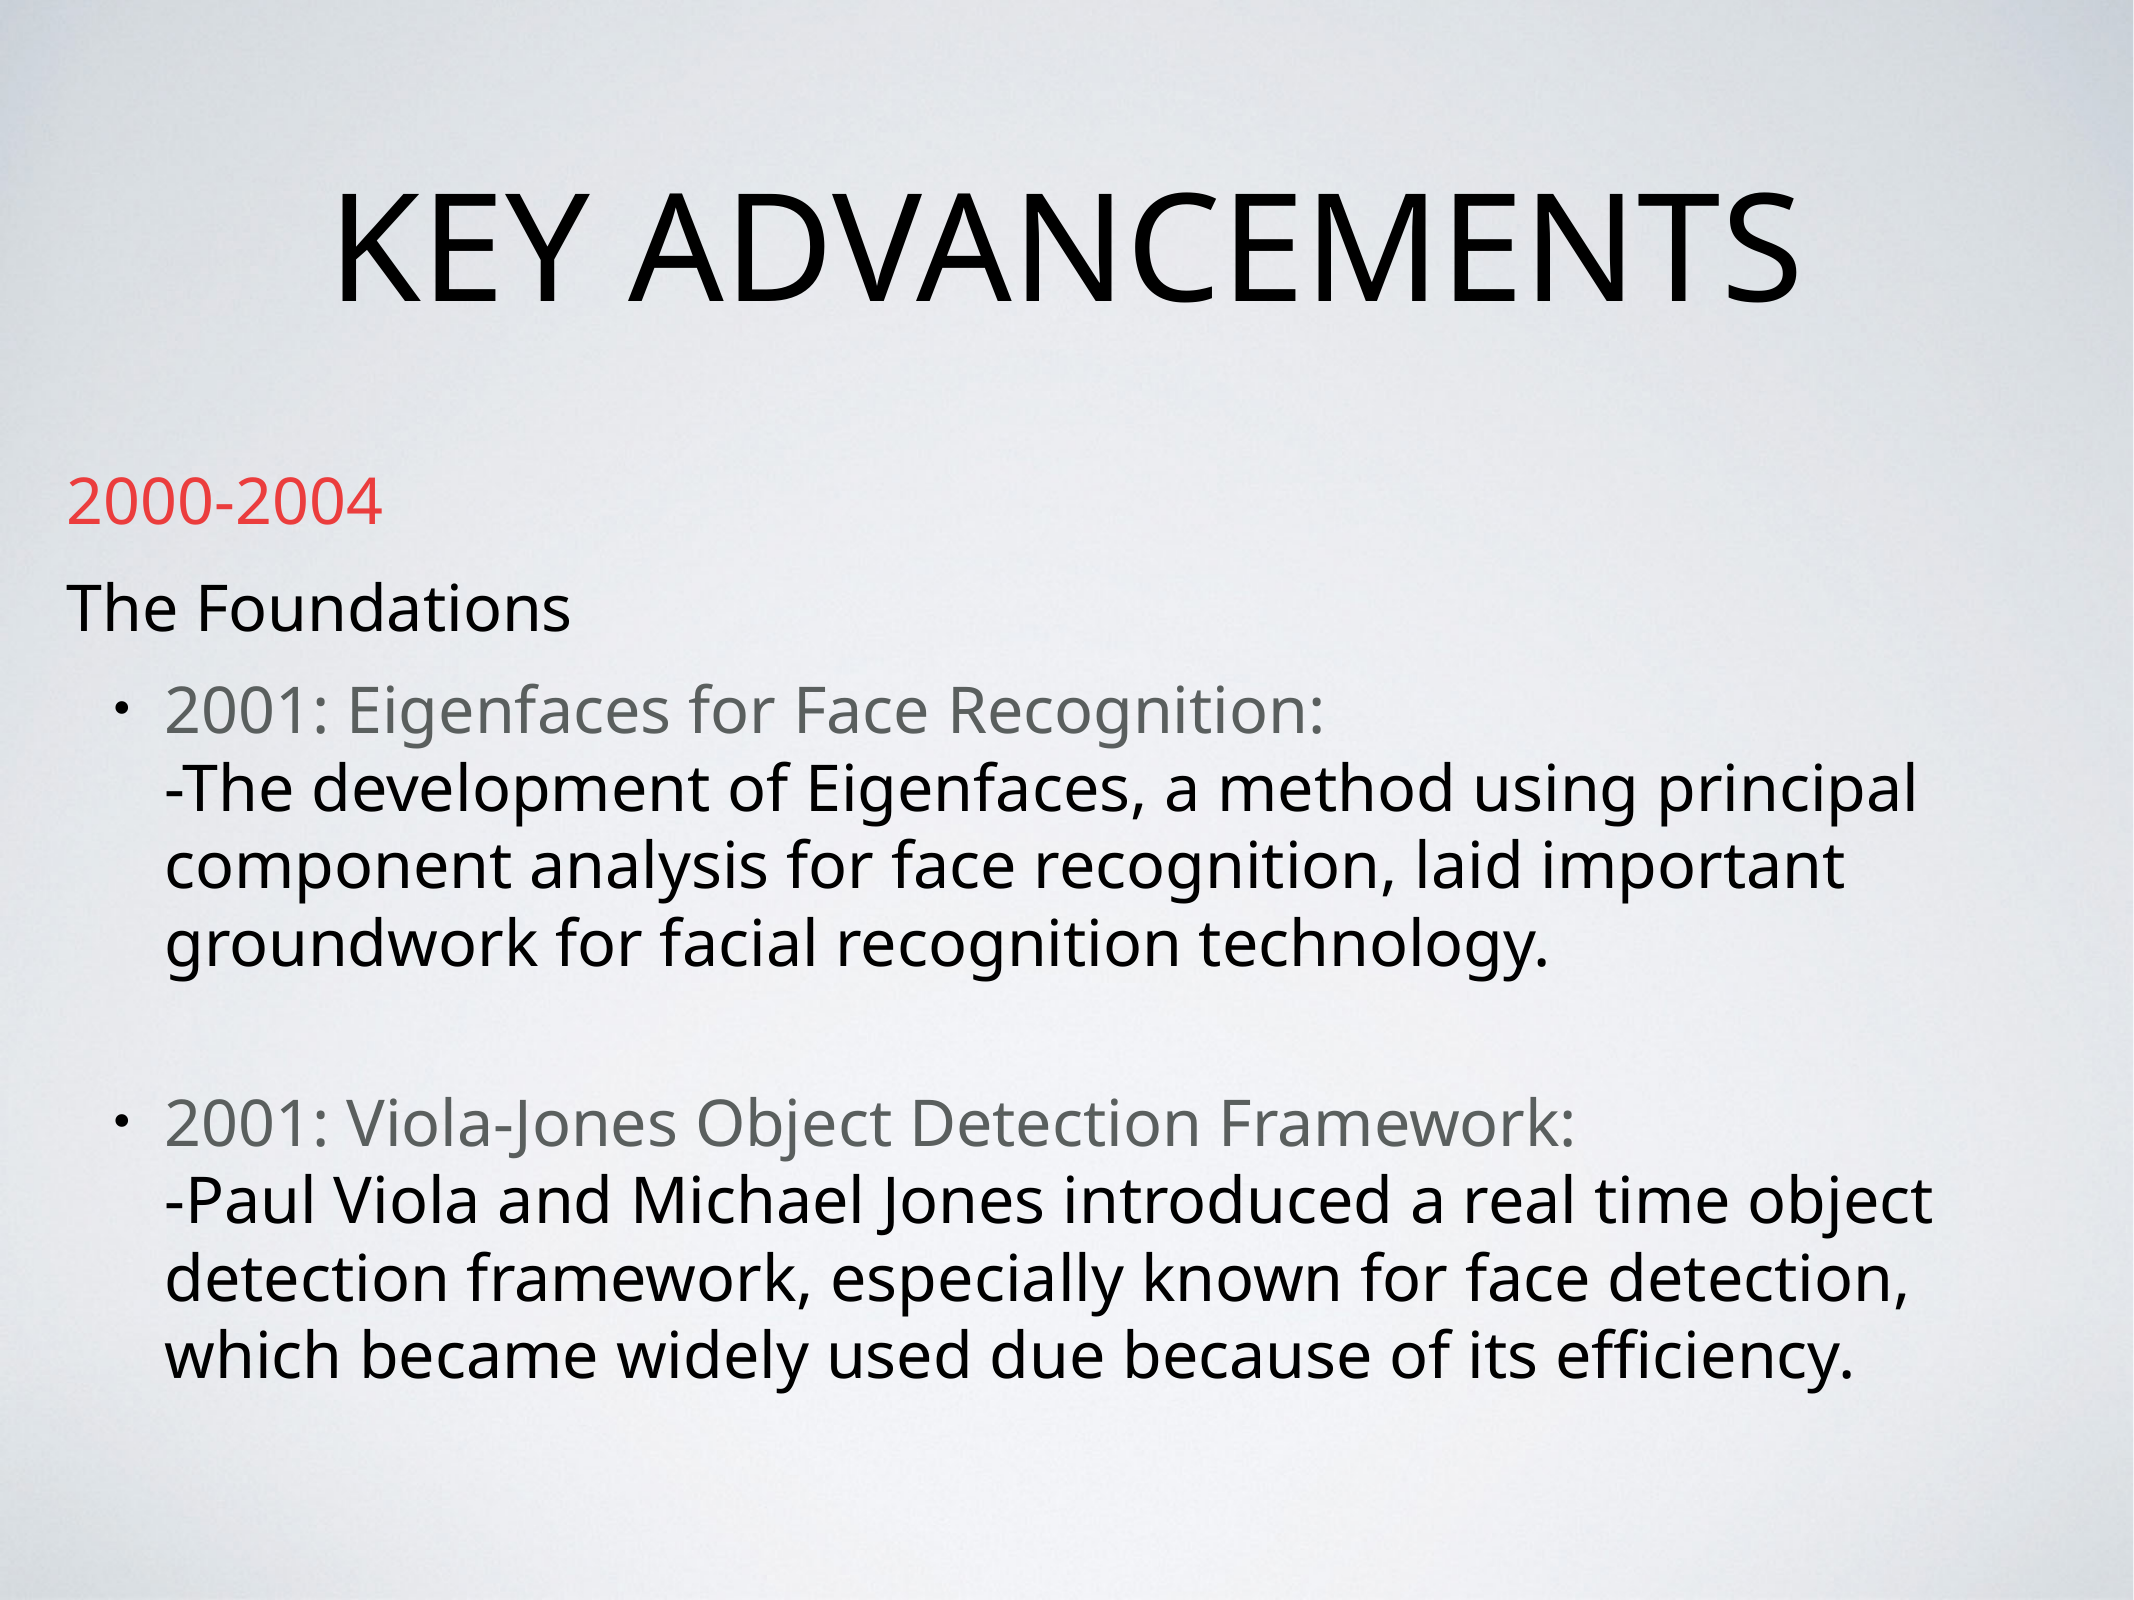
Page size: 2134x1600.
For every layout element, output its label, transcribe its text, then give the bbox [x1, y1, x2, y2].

title Key advancements [57, 41, 2076, 348]
list 2000-2004 The Foundations 2001: Eigenfaces for Face Recognition: -The development of Eigenfaces, a method using principal component analysis for face recognition, laid important groundwork for facial recognition technology. 2001: Viola-Jones Object Detection Framework: -Paul Viola and Michael Jones introduced a real time object detection framework, especially known for face detection, which became widely used due because of its efficiency. [57, 348, 2076, 1581]
picture [0, 0, 2134, 1600]
